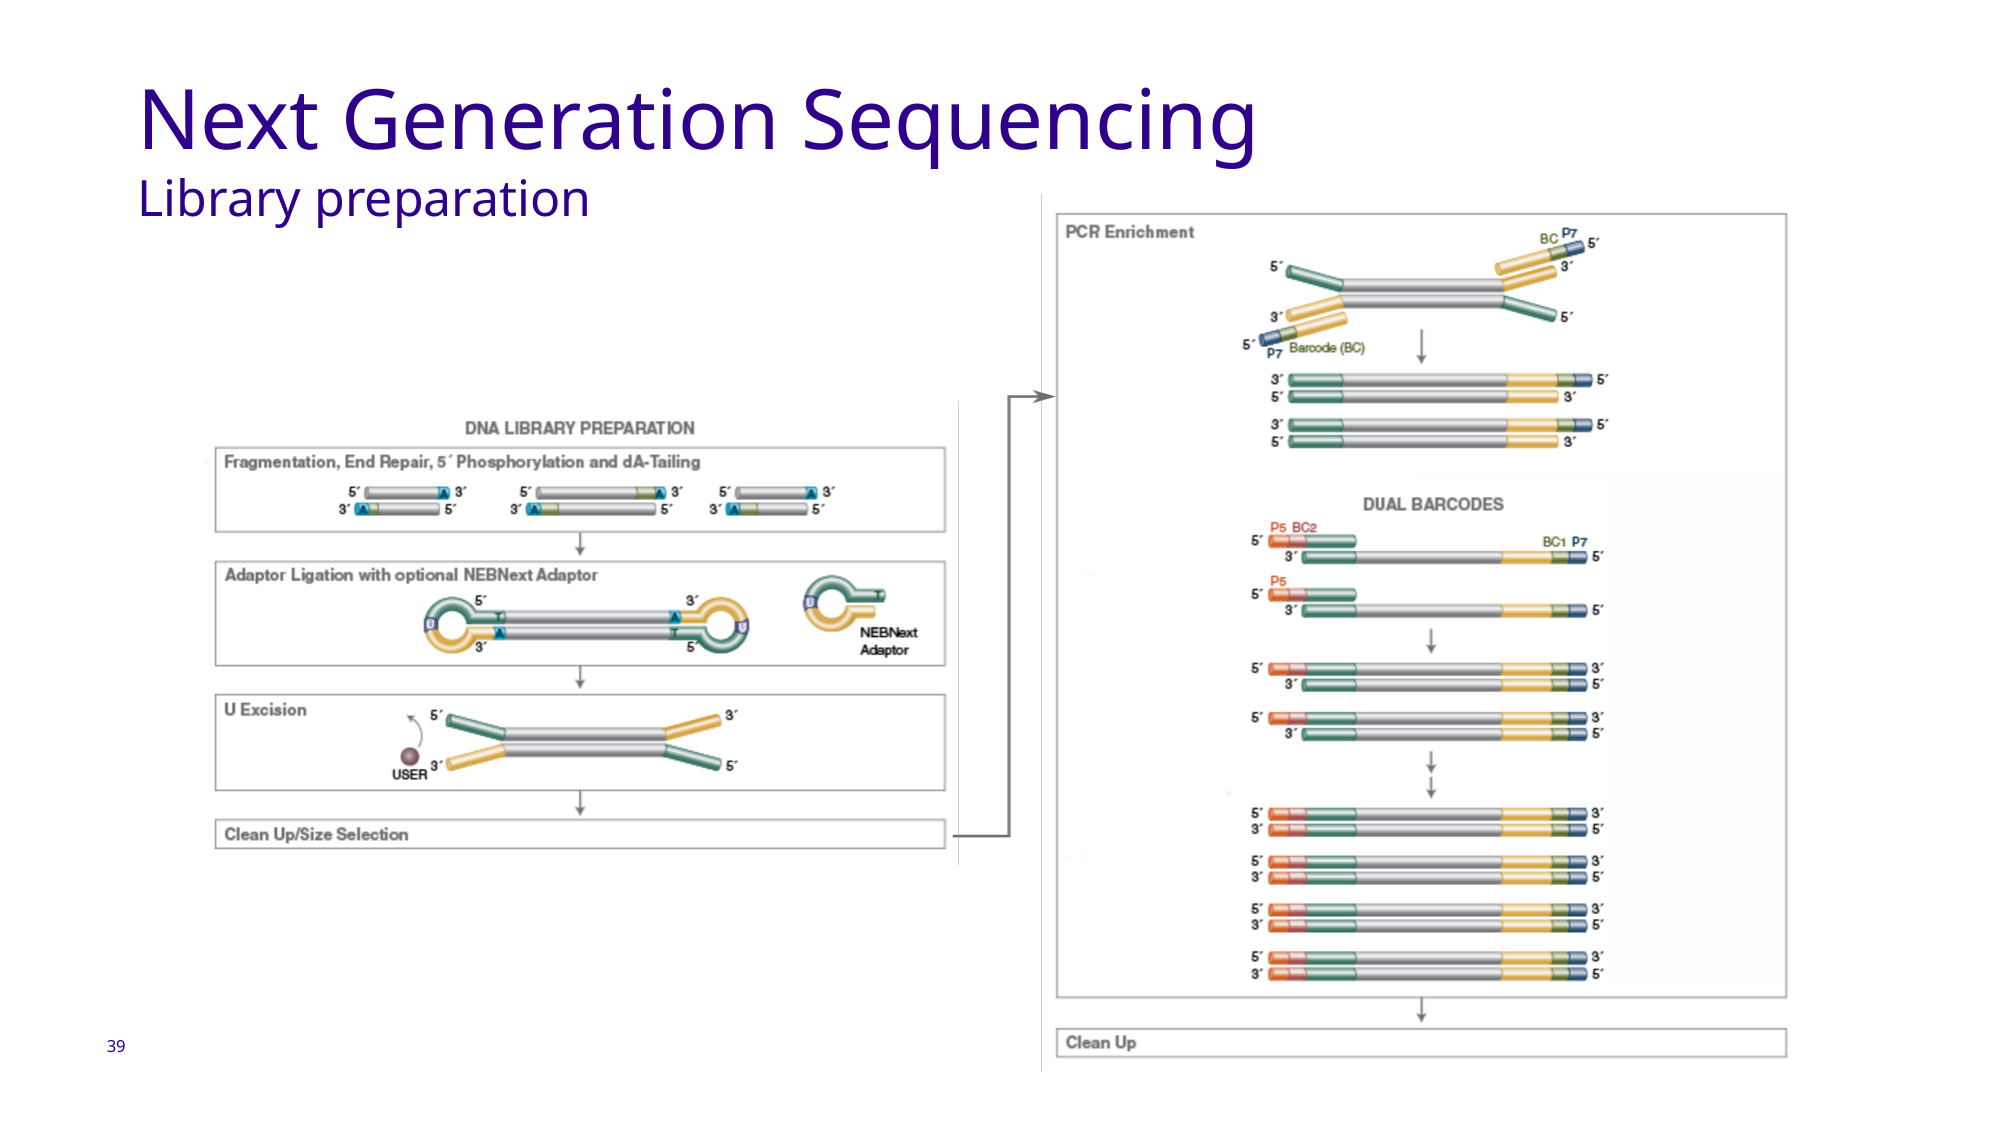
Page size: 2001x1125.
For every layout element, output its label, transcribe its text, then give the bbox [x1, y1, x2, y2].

title Next Generation Sequencing Library preparation [137, 66, 1863, 228]
picture [200, 194, 1800, 1072]
slide_number 39 [0, 1038, 126, 1059]
